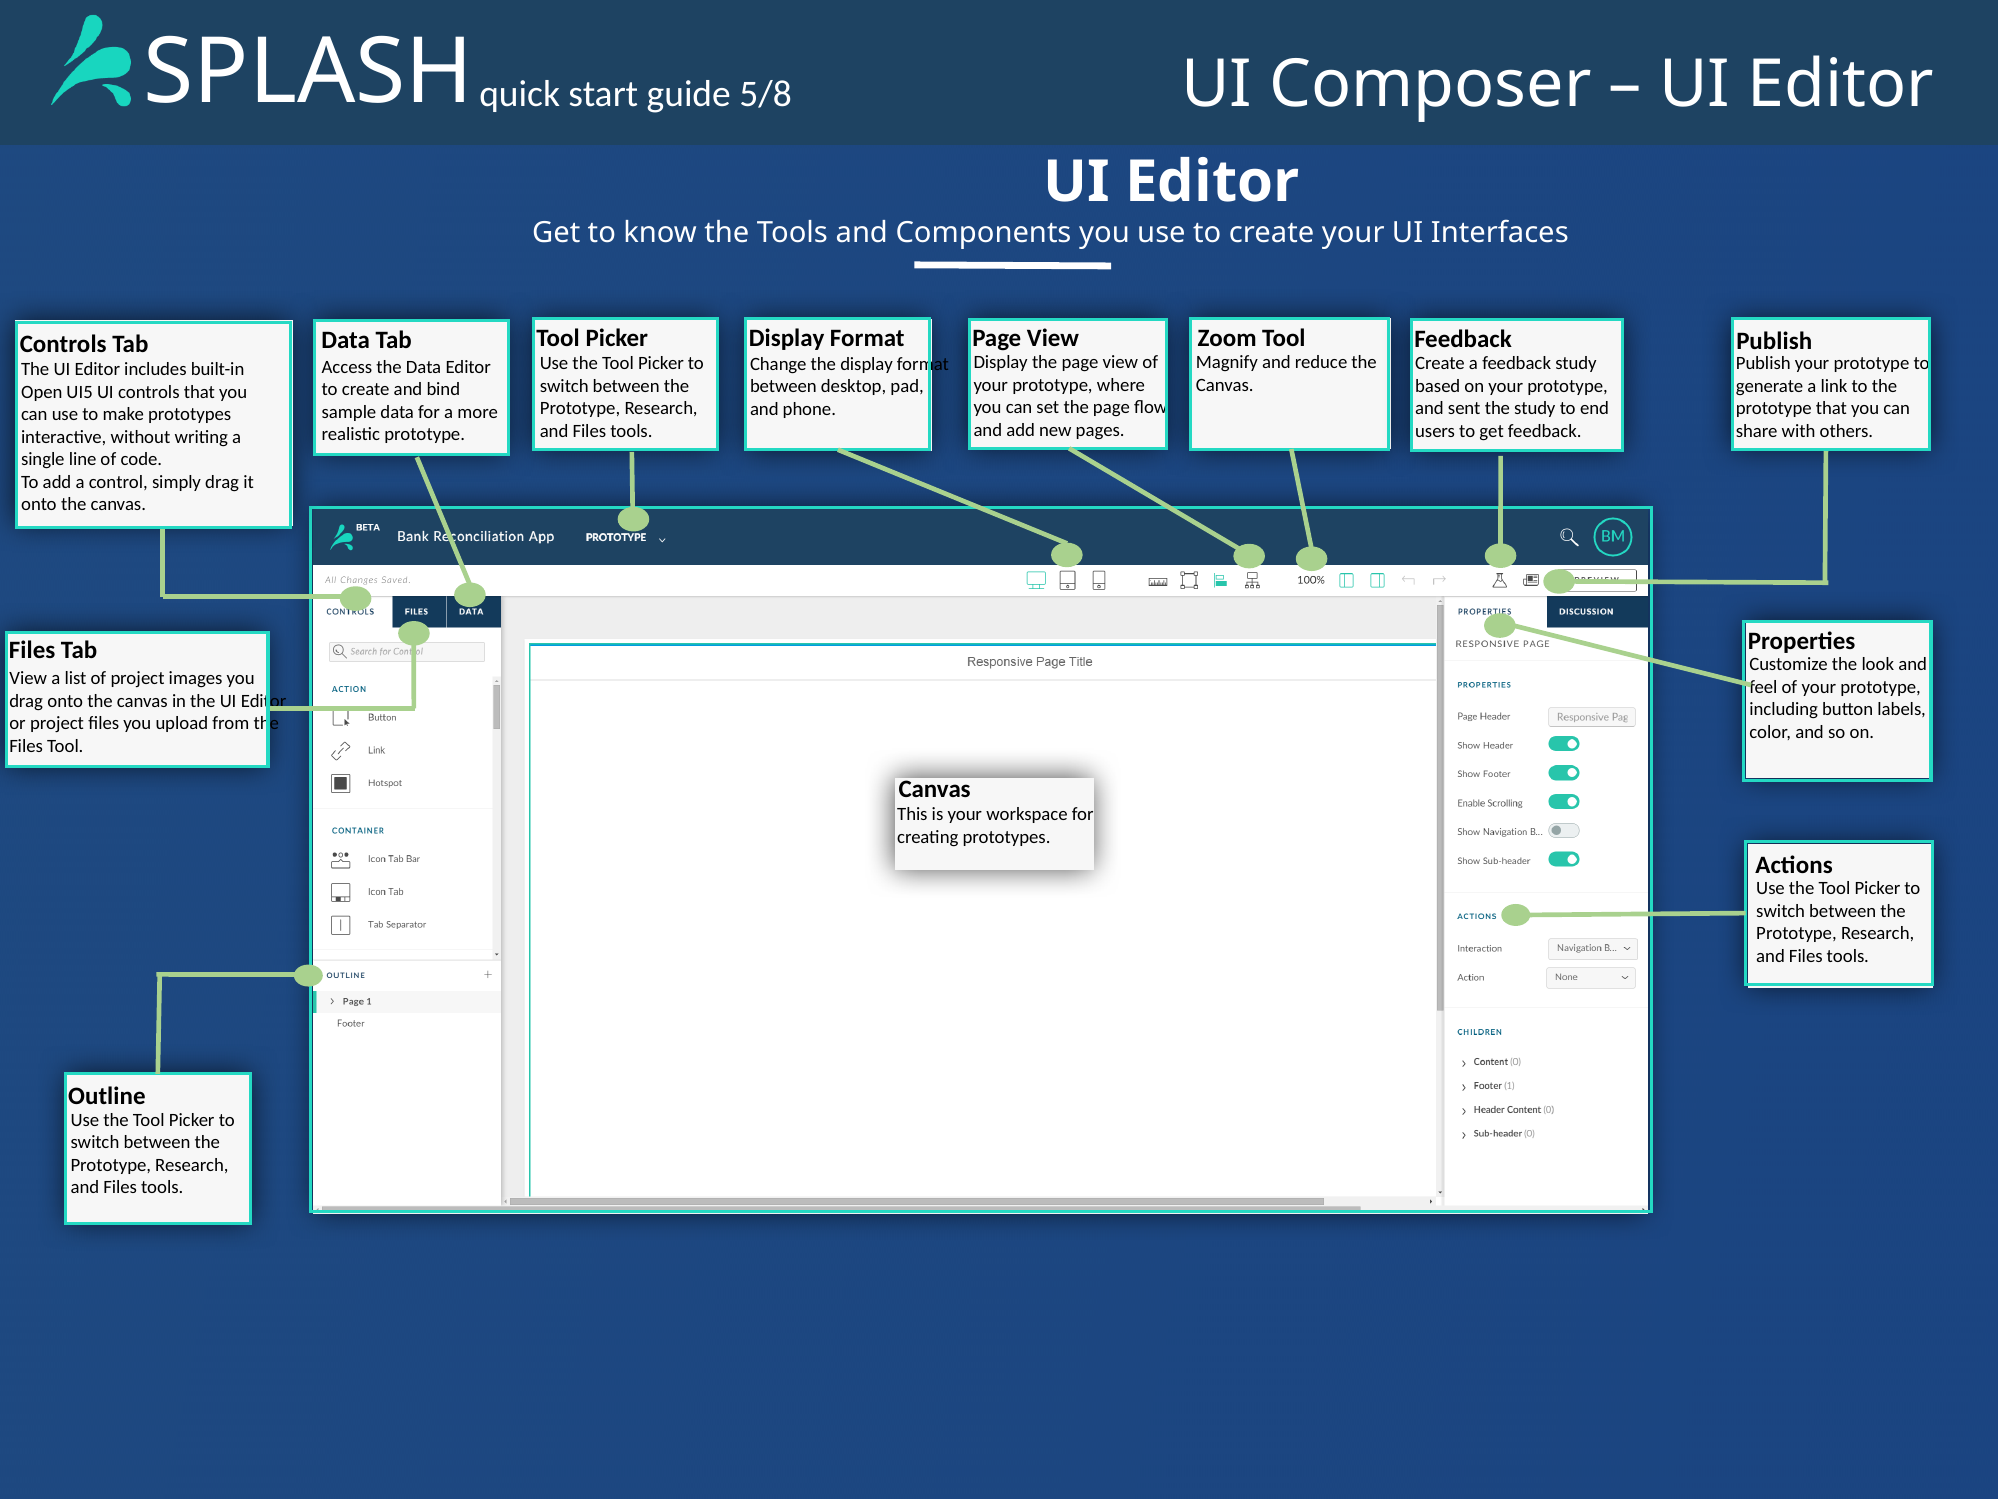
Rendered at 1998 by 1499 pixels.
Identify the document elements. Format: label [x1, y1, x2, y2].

text_box [0, 613, 157, 767]
text_box [1712, 304, 1951, 450]
text_box [1391, 302, 1638, 448]
picture [0, 0, 1998, 1499]
text_box [157, 448, 1829, 1074]
text_box [1174, 301, 1411, 448]
text_box [298, 303, 521, 448]
text_box [513, 301, 742, 448]
